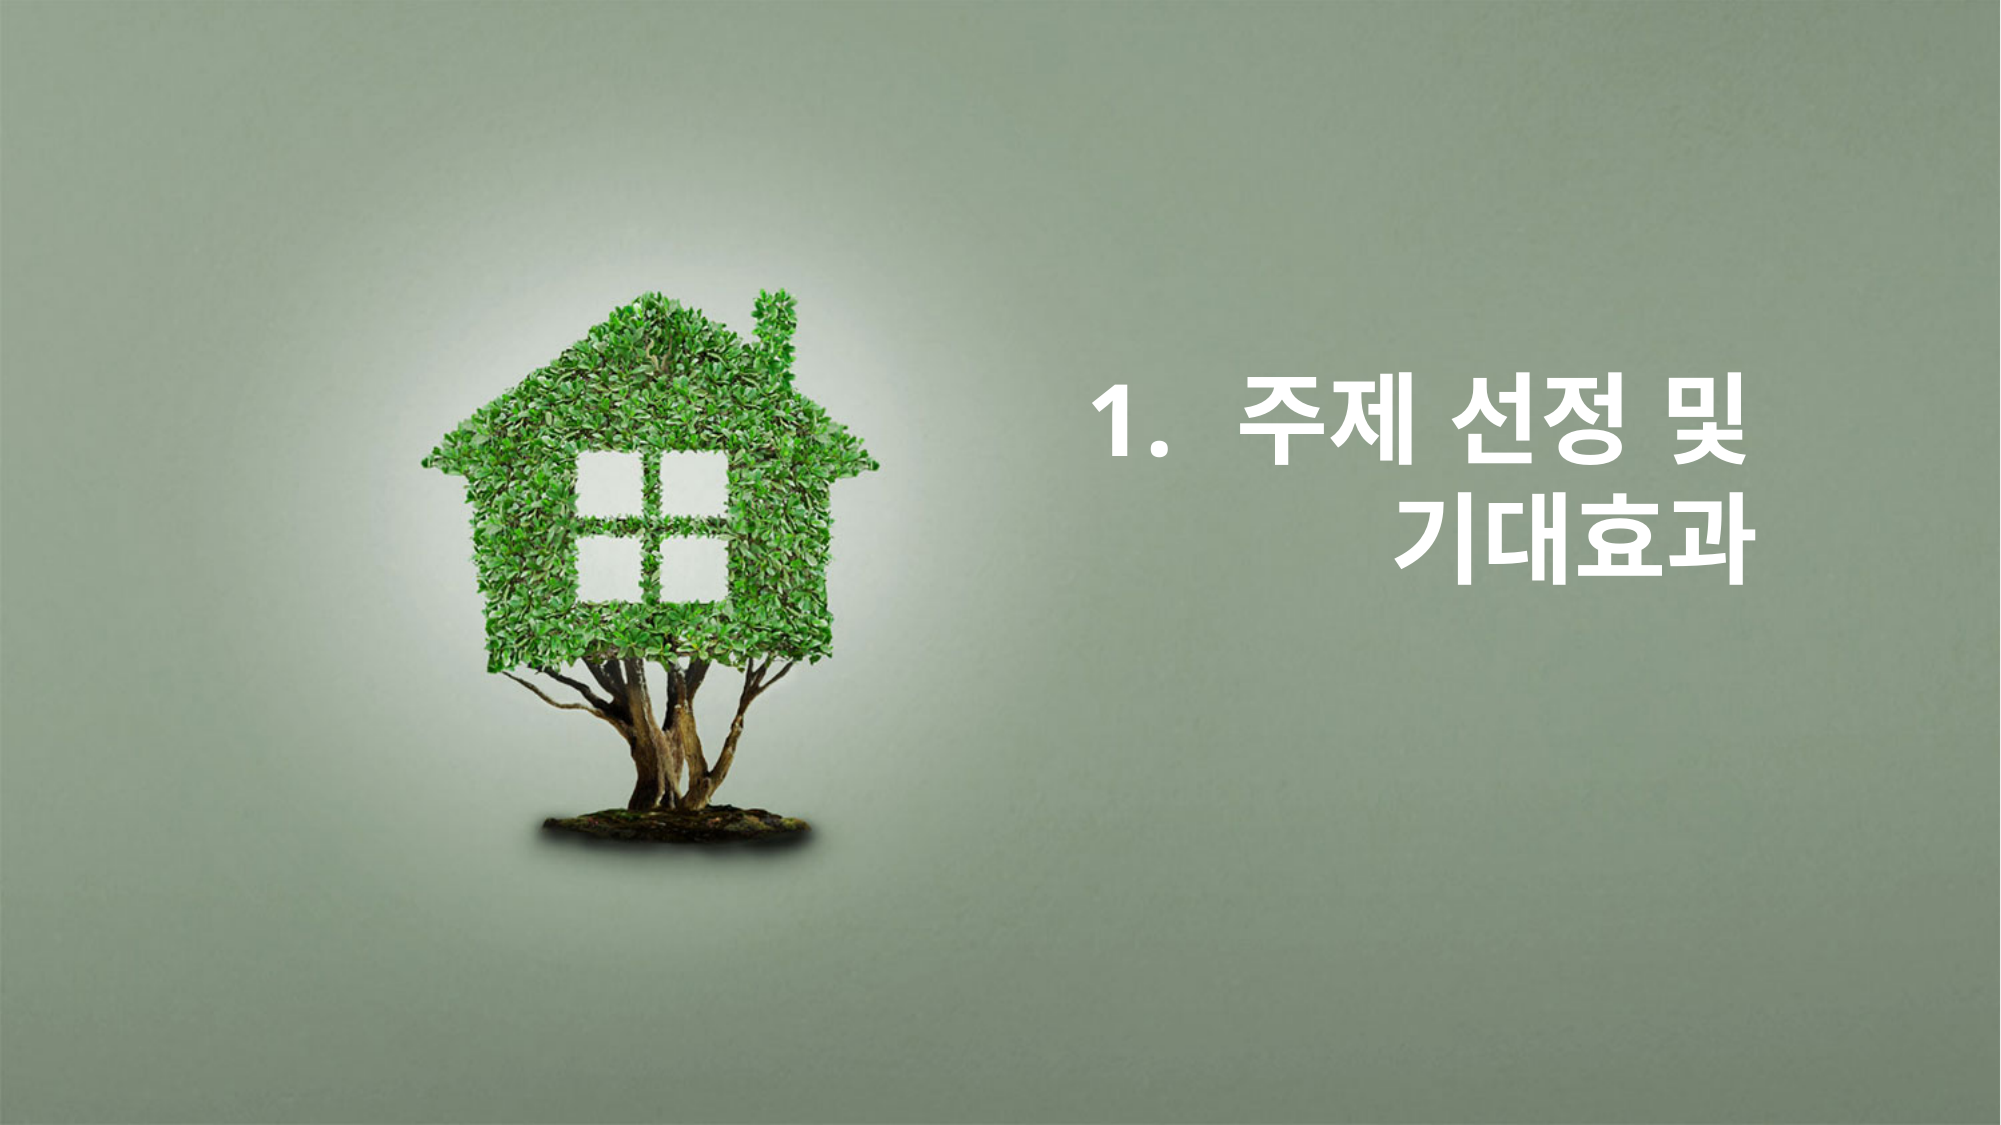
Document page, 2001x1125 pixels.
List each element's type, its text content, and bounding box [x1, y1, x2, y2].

picture [0, 0, 2001, 1125]
text_box 주제 선정 및 기대효과 [1071, 349, 1856, 725]
